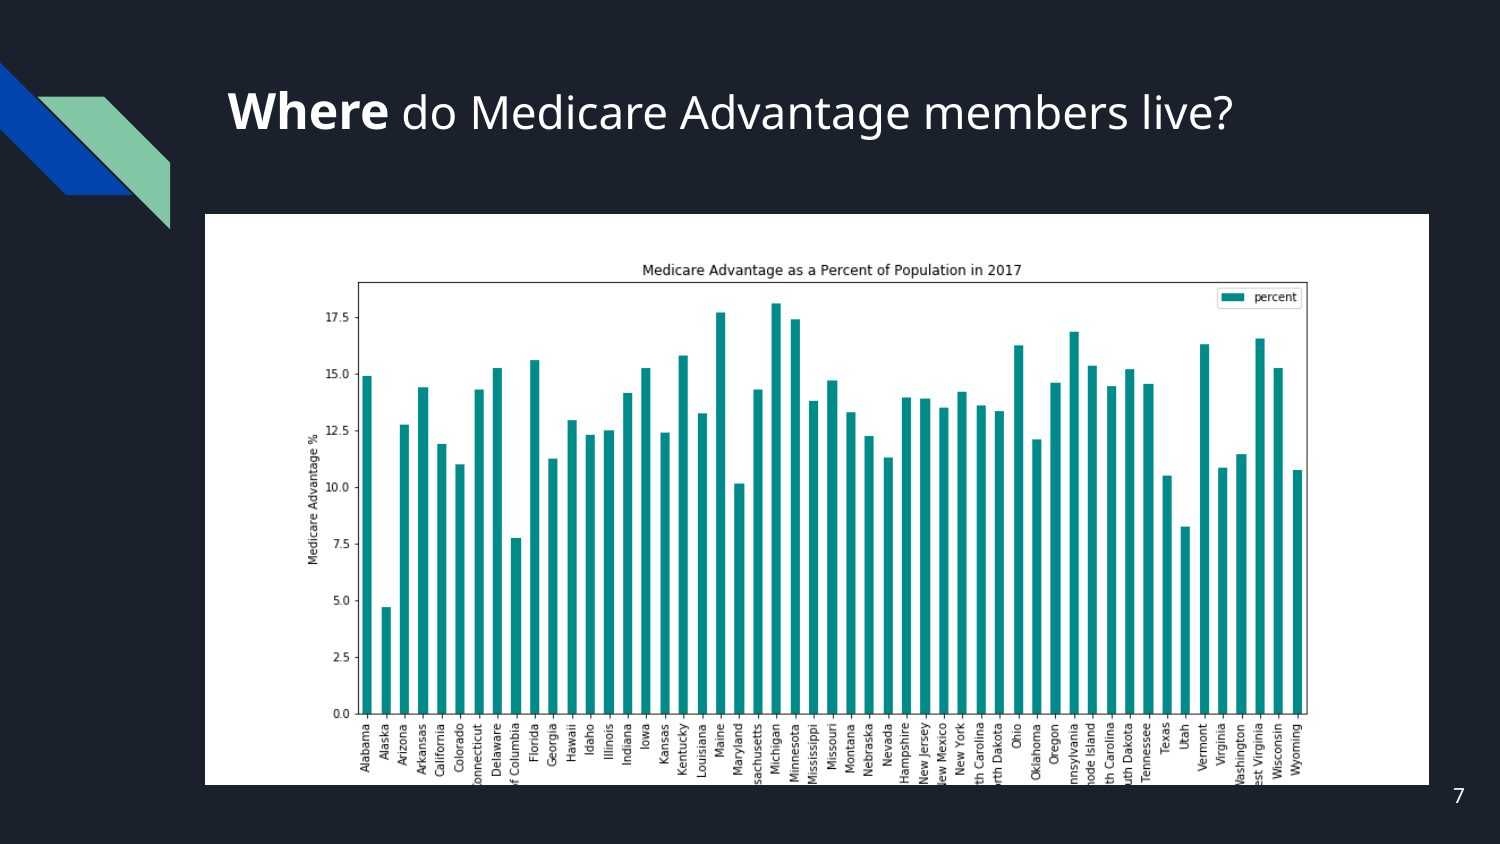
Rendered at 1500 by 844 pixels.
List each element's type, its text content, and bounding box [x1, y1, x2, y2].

picture [205, 214, 1429, 786]
title Where do Medicare Advantage members live? [212, 64, 1368, 212]
slide_number ‹#› [1389, 764, 1480, 830]
